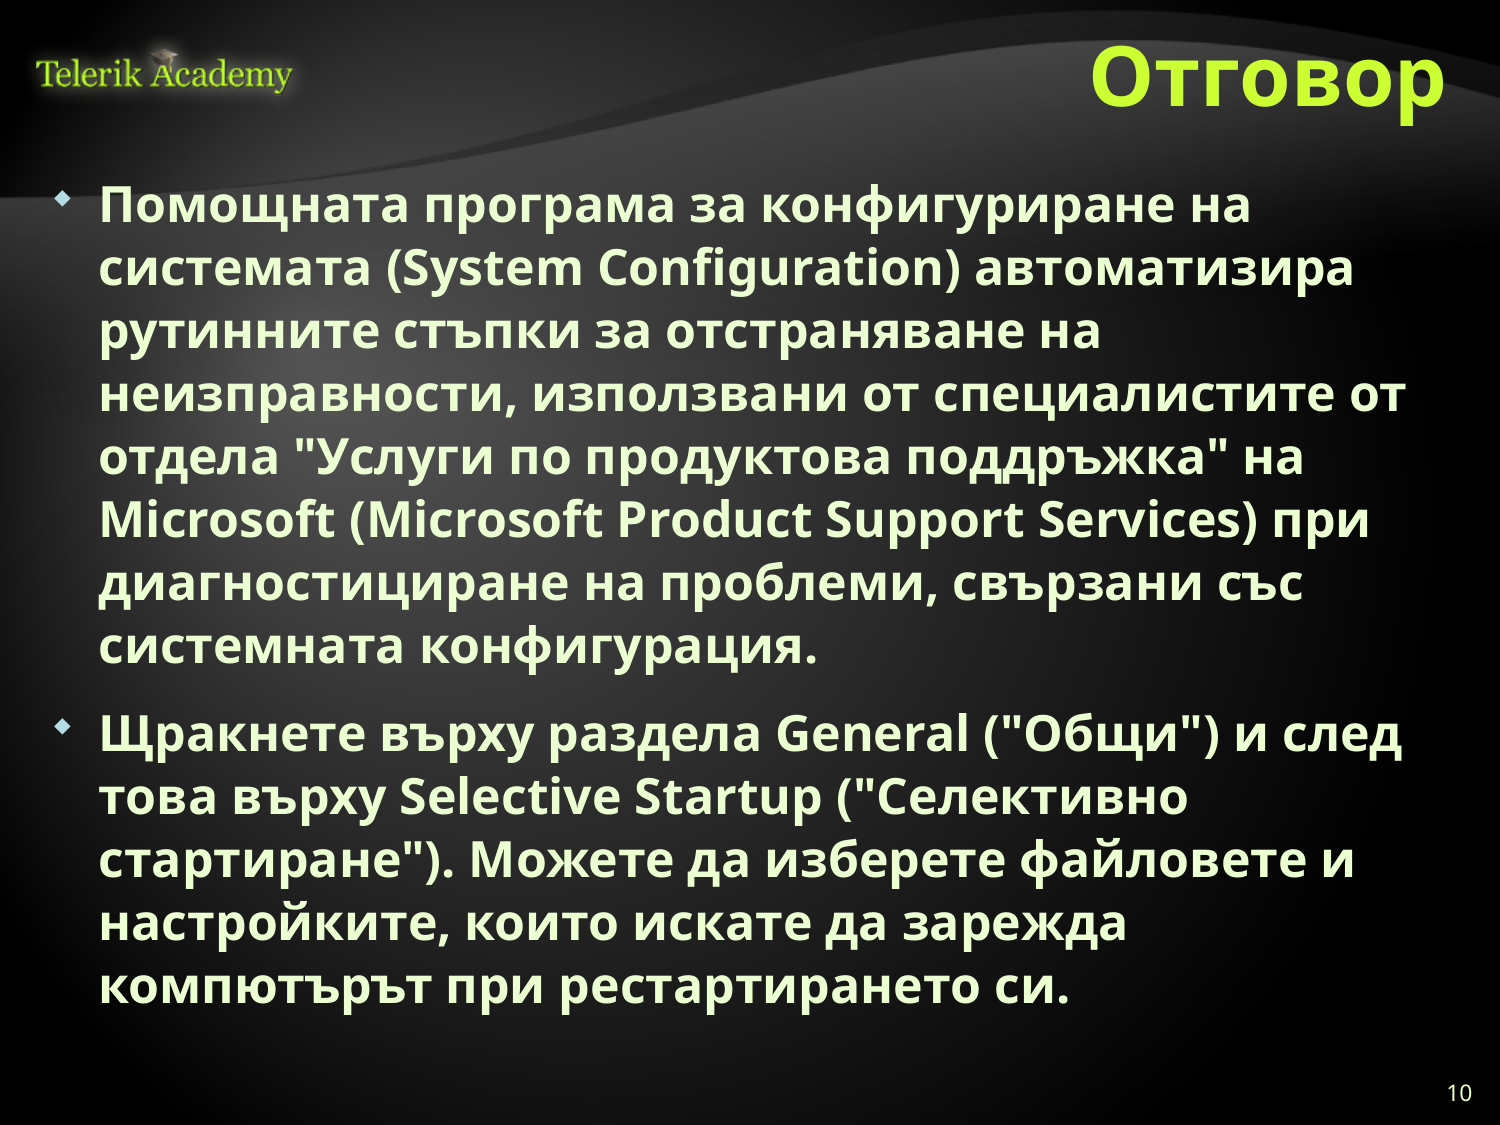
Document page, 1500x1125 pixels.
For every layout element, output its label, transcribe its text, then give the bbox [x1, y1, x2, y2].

slide_number 10 [1412, 1074, 1488, 1113]
picture [0, 0, 1500, 1125]
title Отговор [300, 12, 1463, 150]
list Помощната програма за конфигуриране на системата (System Configuration) автоматизира рутинните стъпки за отстраняване на неизправности, използвани от специалистите от отдела "Услуги по продуктова поддръжка" на Microsoft (Microsoft Product Support Services) при диагностициране на проблеми, свързани със системната конфигурация. Щракнете върху раздела General ("Общи") и след това върху Selective Startup ("Селективно стартиране"). Можете да изберете файловете и настройките, които искате да зарежда компютърът при рестартирането си. http://support.microsoft.com/kb/310560/bg [37, 162, 1463, 1088]
